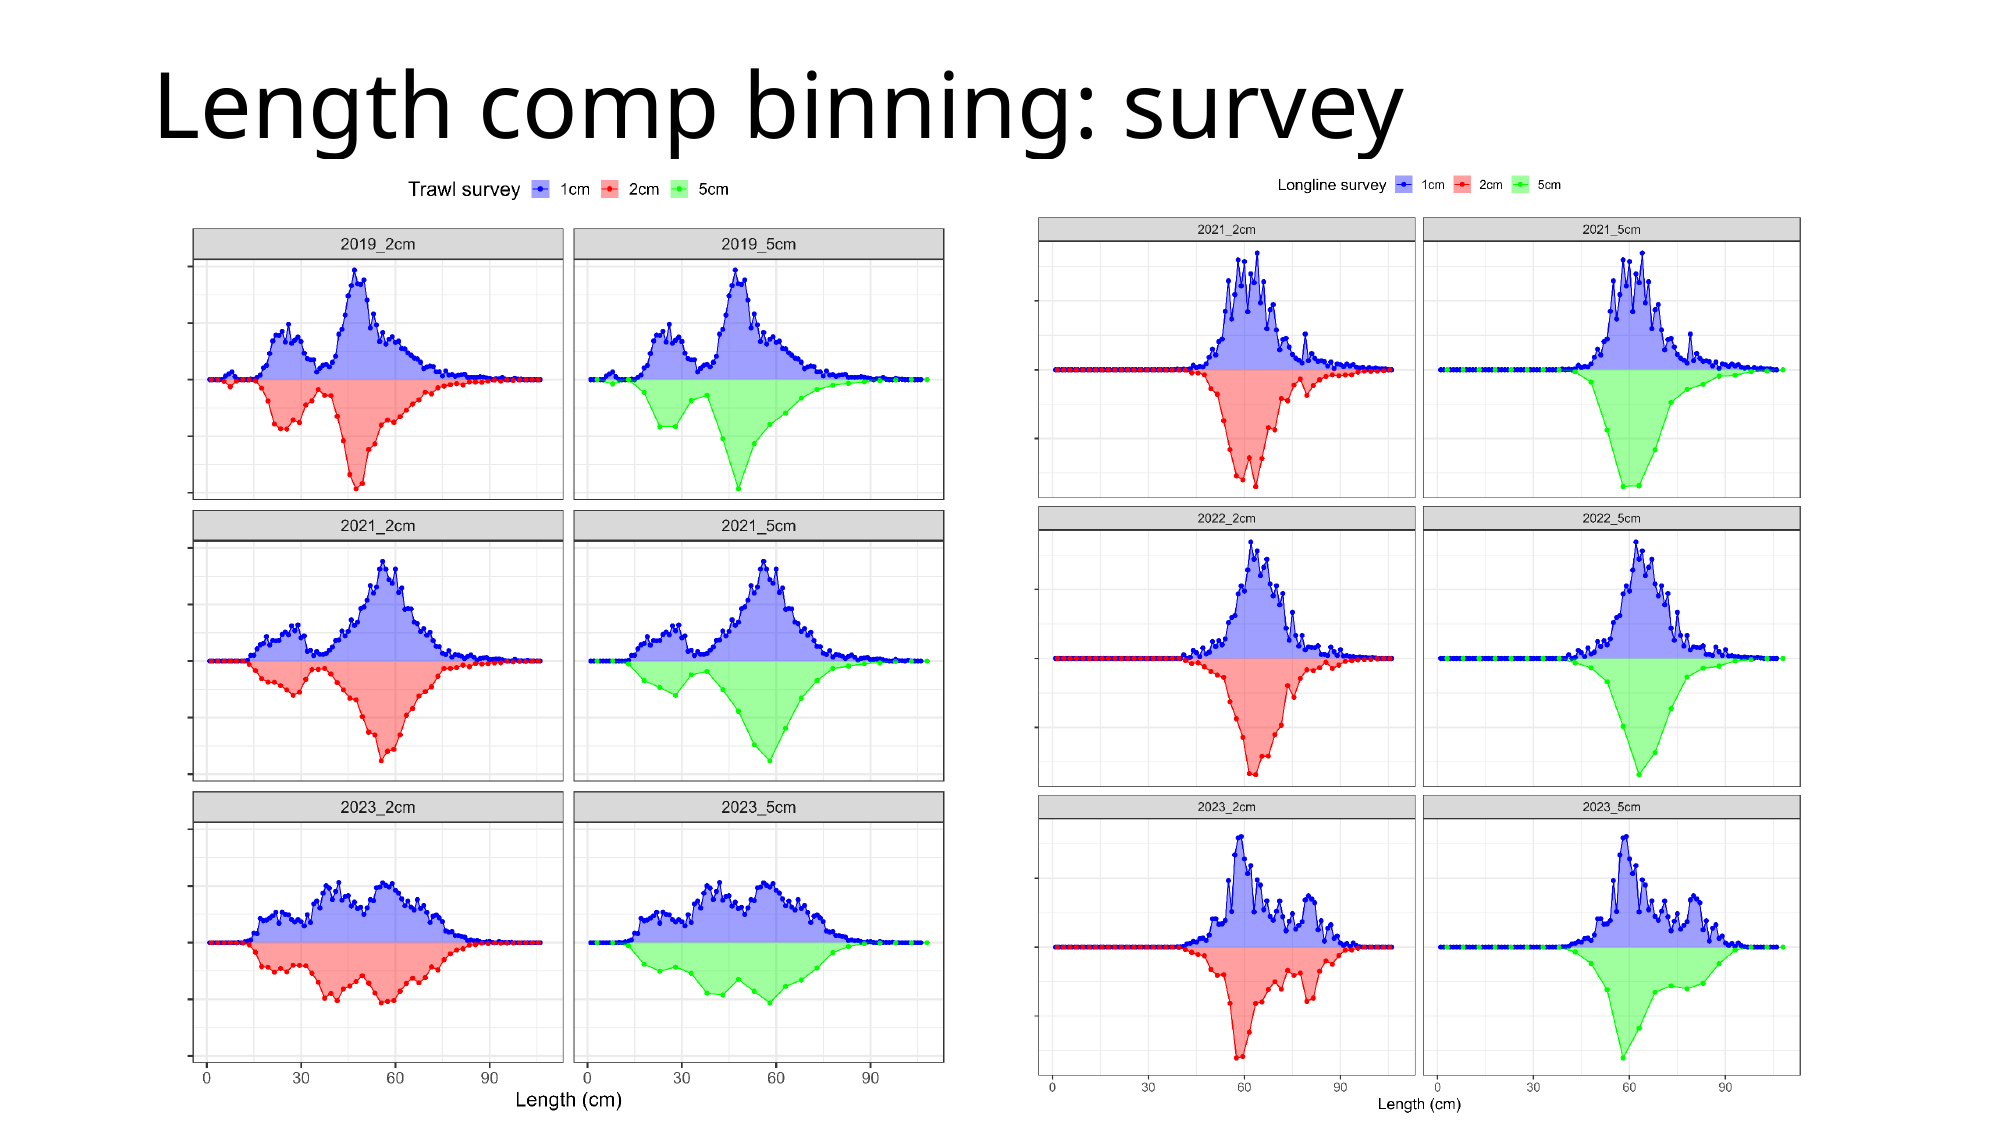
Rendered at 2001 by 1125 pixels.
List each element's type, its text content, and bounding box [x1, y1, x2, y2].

picture [1008, 159, 1808, 1120]
title Length comp binning: survey [137, 0, 1863, 218]
picture [154, 159, 954, 1120]
